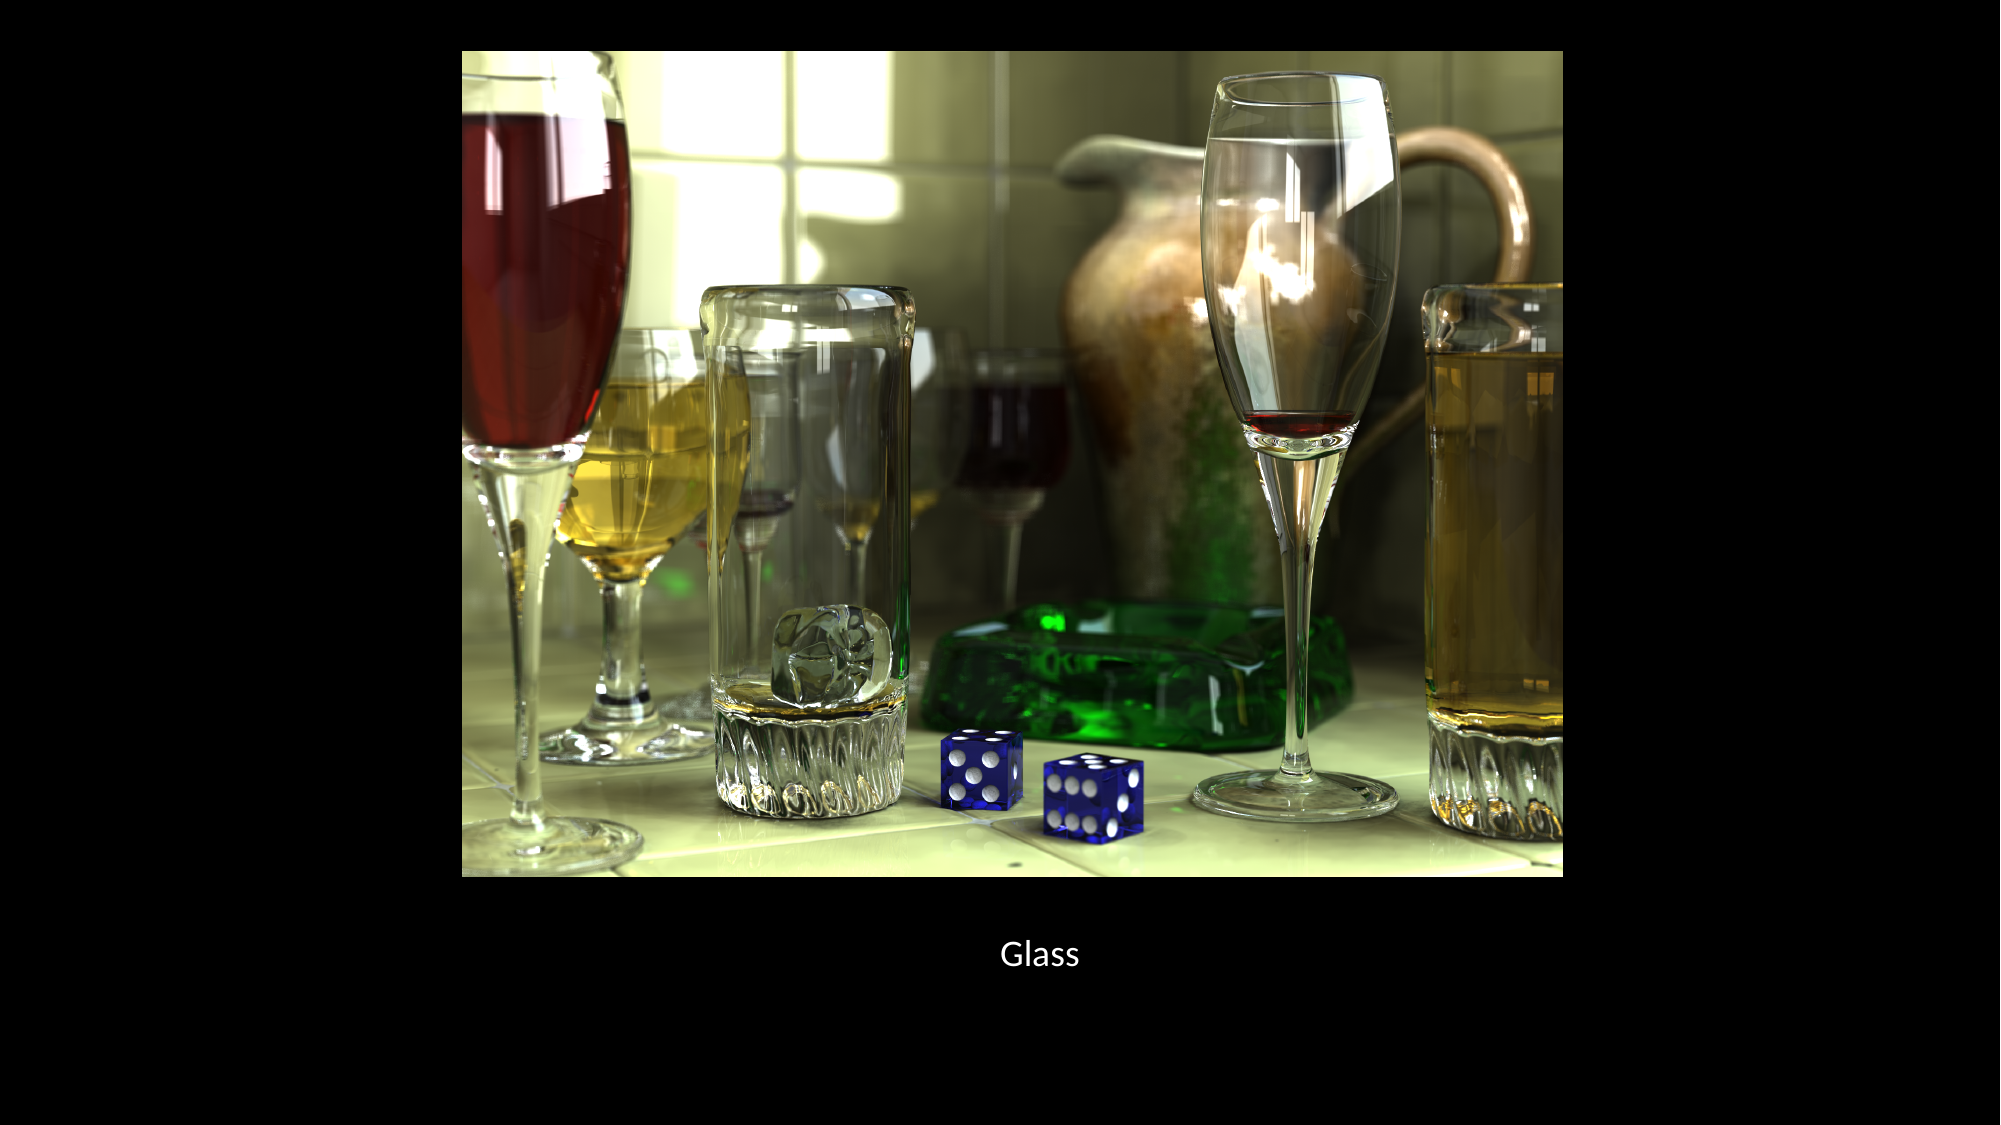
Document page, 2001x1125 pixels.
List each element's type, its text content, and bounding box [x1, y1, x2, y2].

picture [462, 51, 1563, 877]
text_box Glass [985, 921, 1095, 982]
